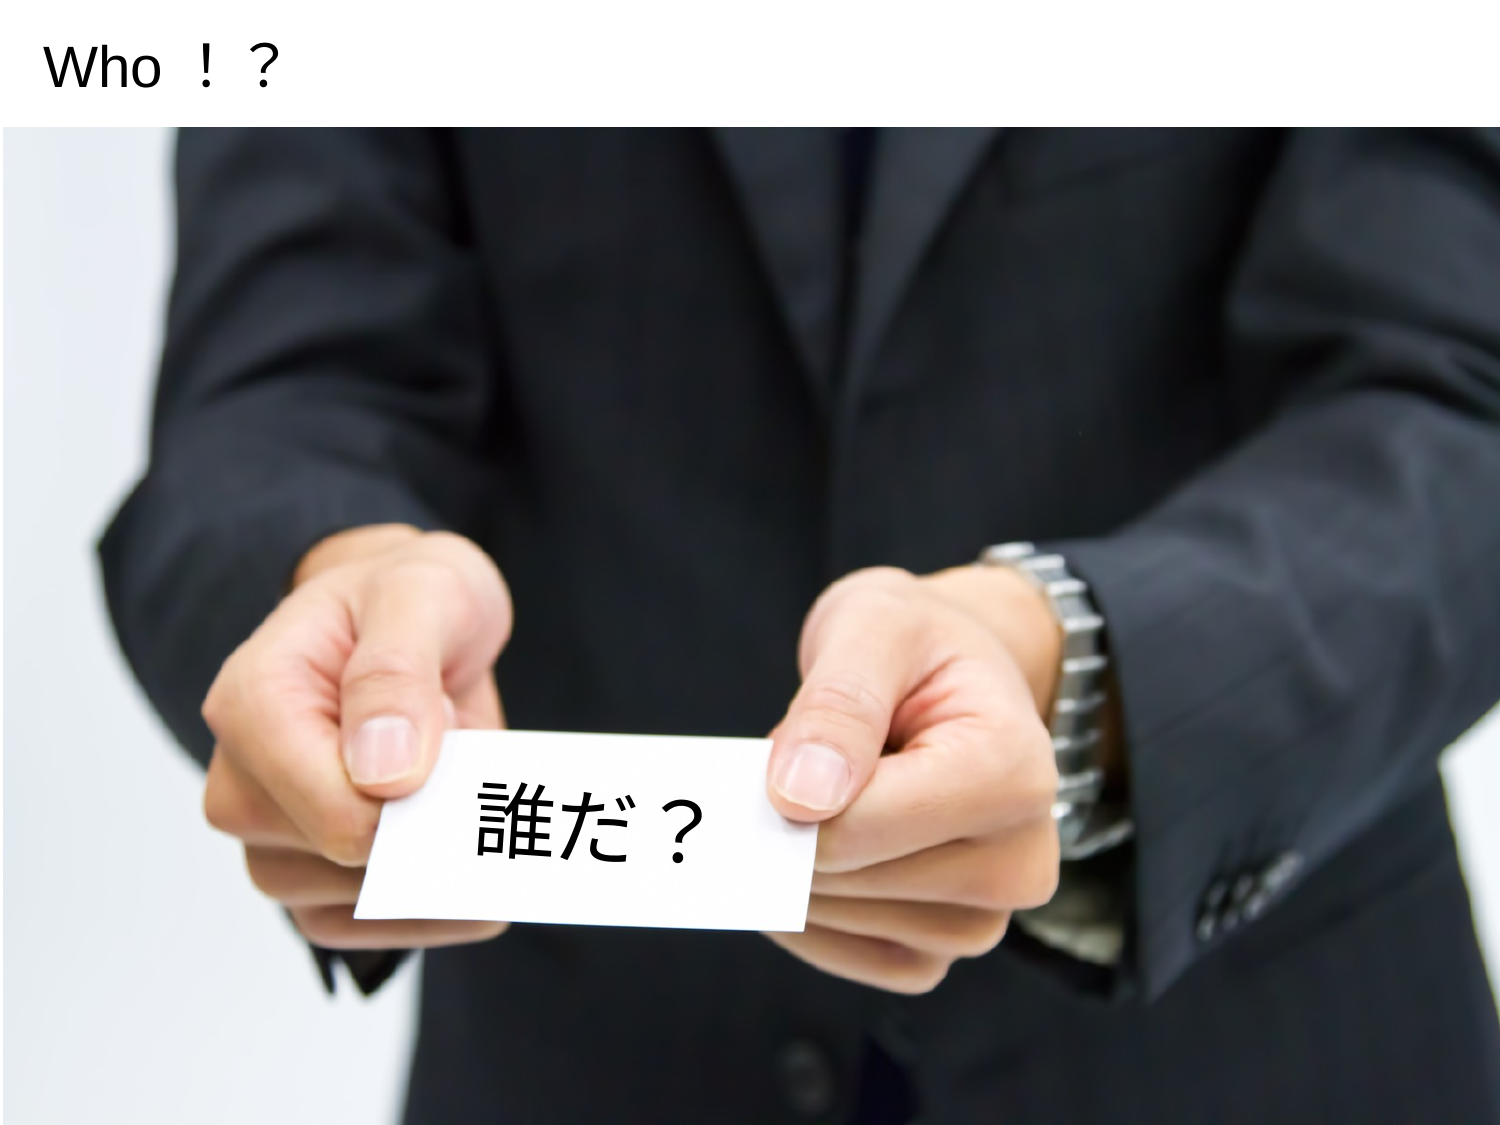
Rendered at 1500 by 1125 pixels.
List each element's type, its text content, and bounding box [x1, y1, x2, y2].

picture [3, 127, 1500, 1125]
text_box Who！？ [28, 22, 557, 107]
